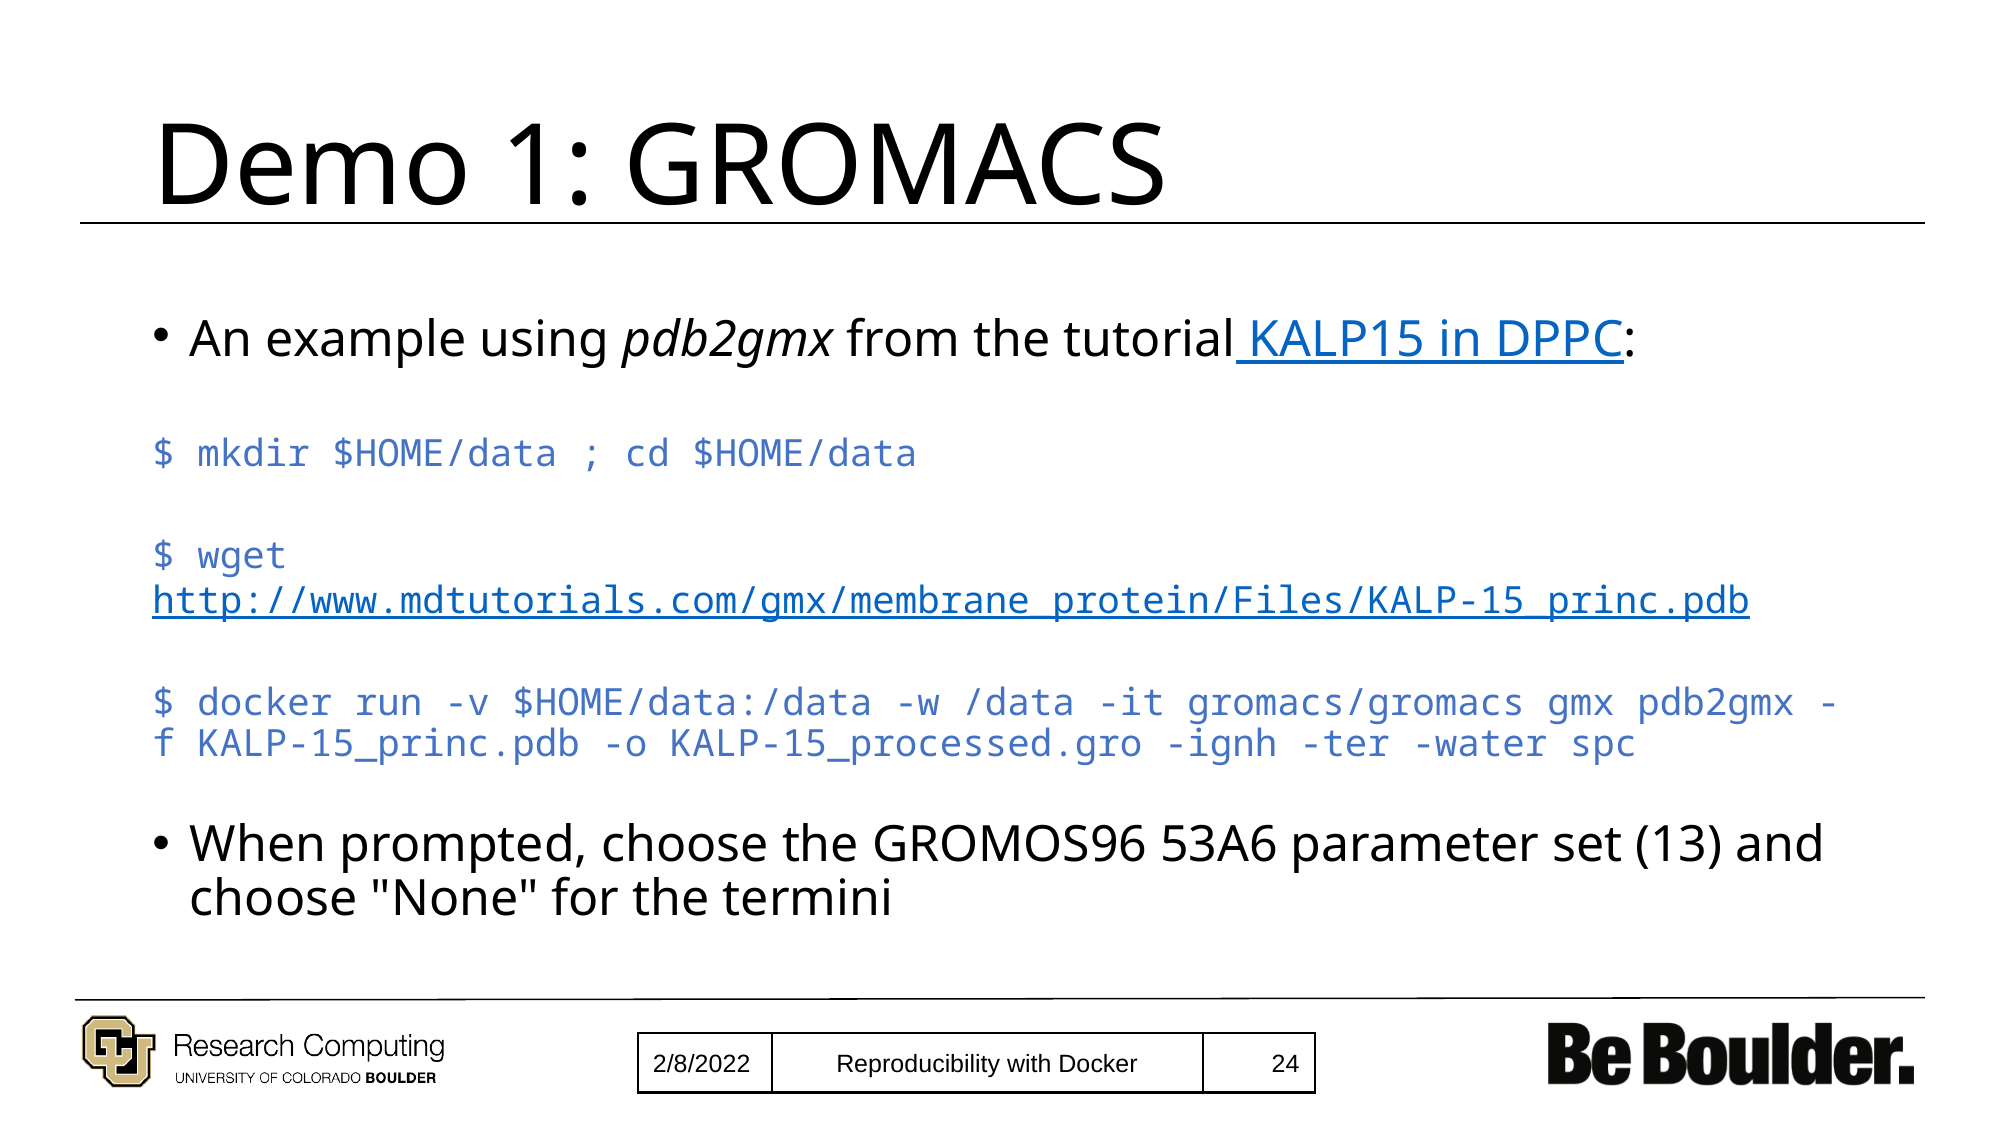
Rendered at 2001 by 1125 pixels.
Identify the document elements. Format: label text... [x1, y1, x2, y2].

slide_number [637, 1032, 771, 1094]
picture [1524, 1015, 1938, 1088]
title Demo 1: GROMACS [137, 59, 1863, 278]
footer Reproducibility with Docker [771, 1032, 1202, 1094]
list An example using pdb2gmx from the tutorial KALP15 in DPPC: $ mkdir $HOME/data ; cd $HOME/data $ wget http://www.mdtutorials.com/gmx/membrane_protein/Files/KALP-15_princ.pdb $ docker run -v $HOME/data:/data -w /data -it gromacs/gromacs gmx pdb2gmx -f KALP-15_princ.pdb -o KALP-15_processed.gro -ignh -ter -water spc When prompted, choose the GROMOS96 53A6 parameter set (13) and choose "None" for the termini [137, 299, 1863, 983]
picture [81, 1015, 444, 1088]
slide_number ‹#› [1202, 1032, 1316, 1094]
